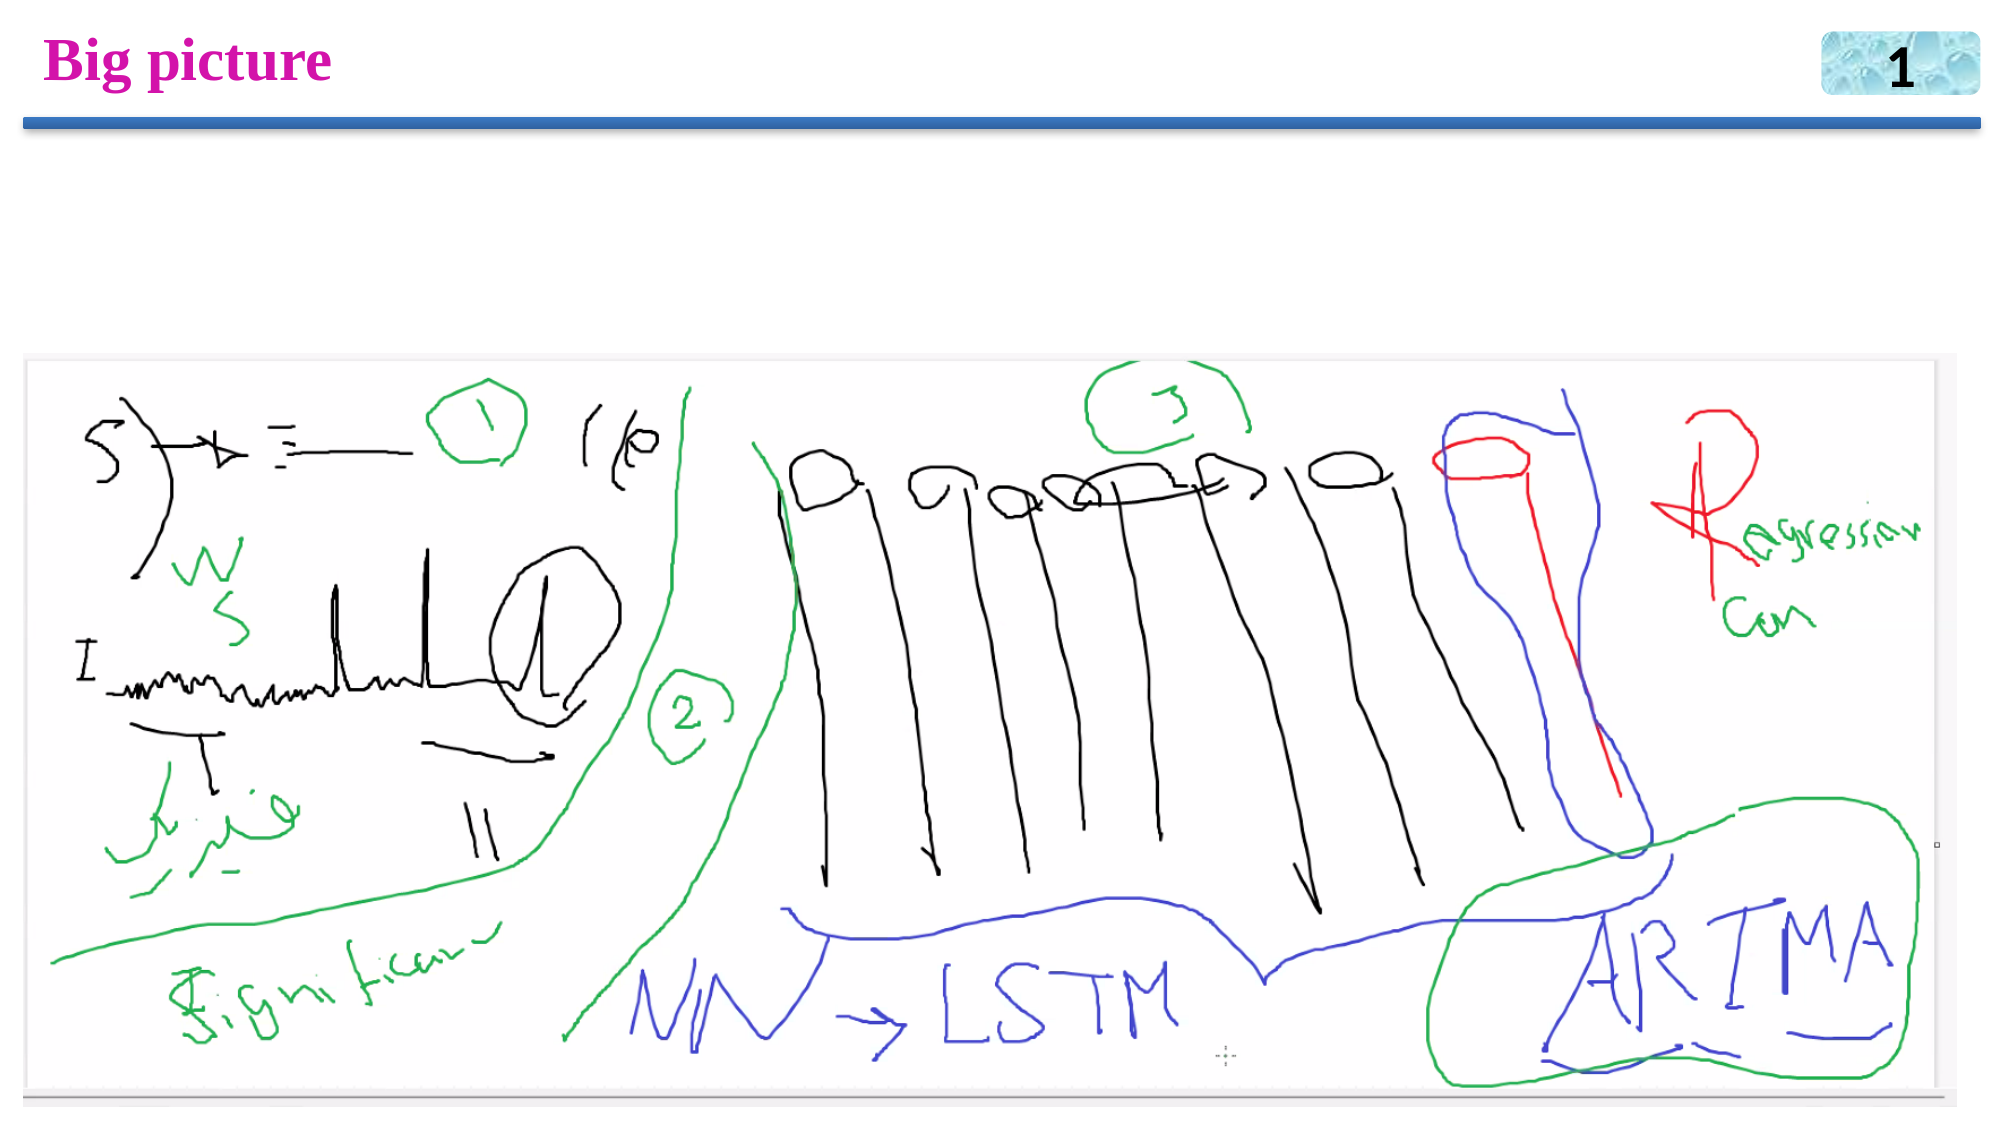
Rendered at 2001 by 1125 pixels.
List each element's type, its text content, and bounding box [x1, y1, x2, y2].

text_box 1 [1821, 31, 1981, 95]
title Big picture [23, 19, 1440, 104]
picture [23, 353, 1957, 1107]
text_box [23, 117, 1981, 129]
